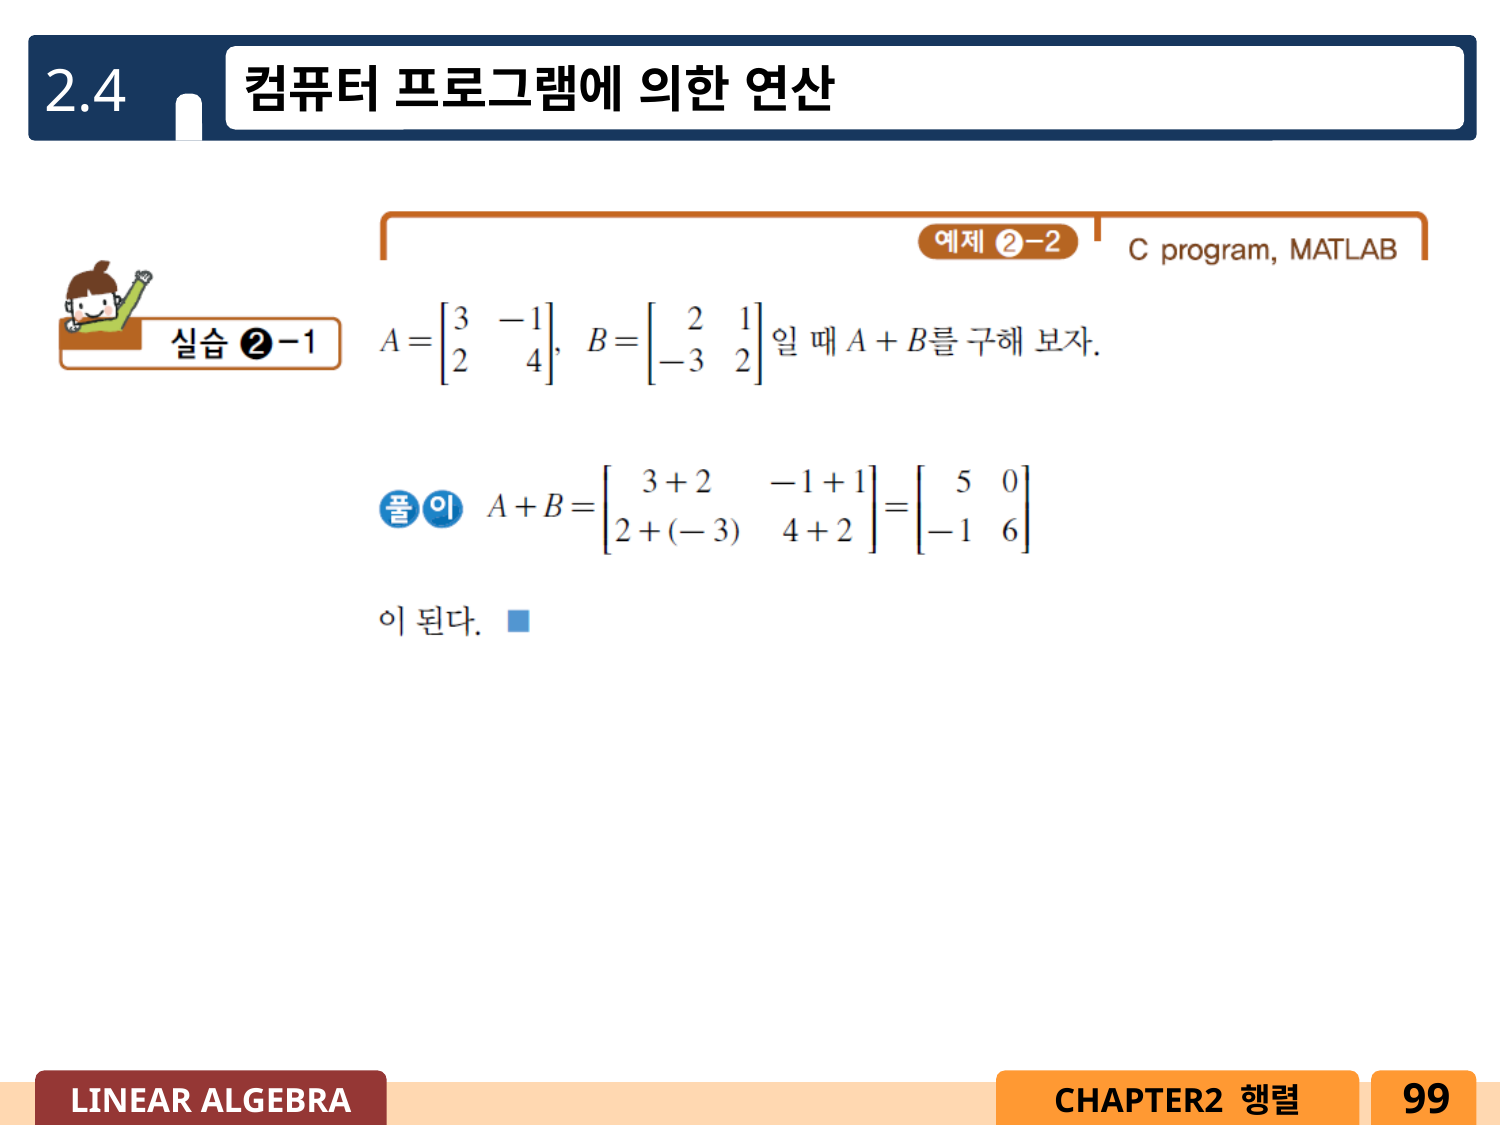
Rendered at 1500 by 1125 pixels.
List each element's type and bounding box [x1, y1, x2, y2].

text_box [0, 1070, 1500, 1125]
picture [44, 187, 1454, 669]
text_box [28, 34, 1477, 141]
